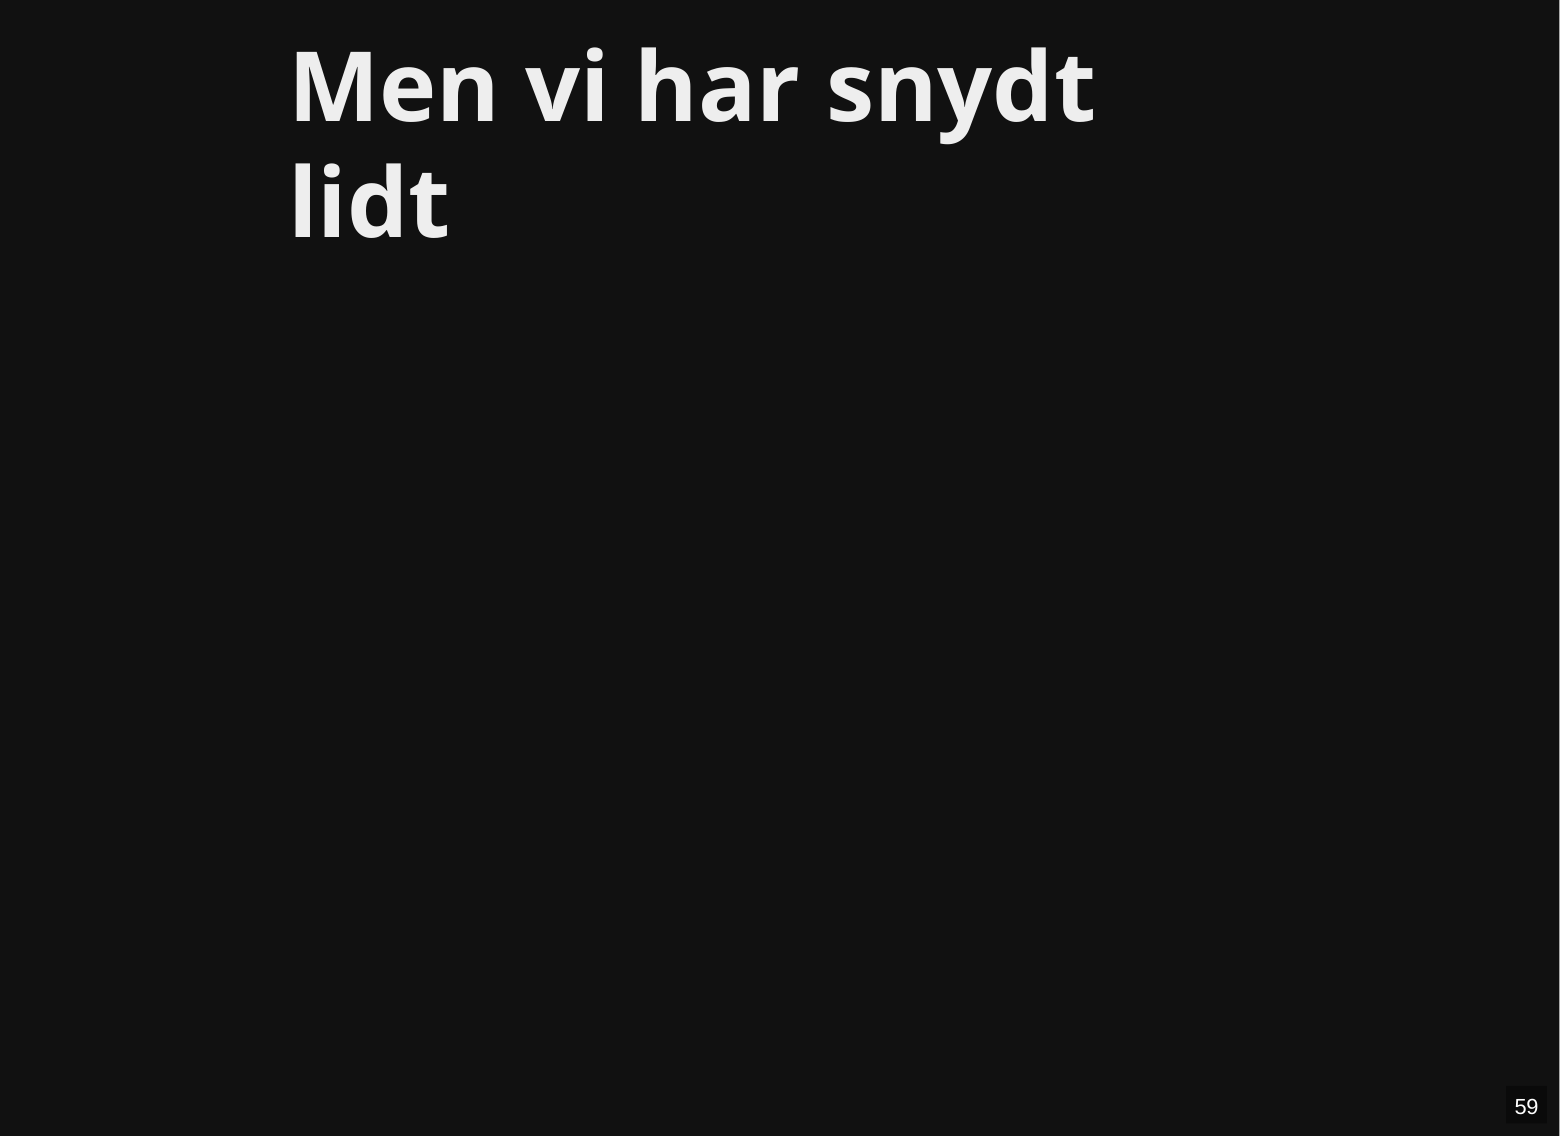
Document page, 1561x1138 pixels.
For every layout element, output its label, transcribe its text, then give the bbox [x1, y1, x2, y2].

text_box Men vi har snydt lidt [288, 24, 1171, 138]
text_box [1506, 1085, 1547, 1124]
text_box [0, 0, 1560, 1136]
text_box 59 [1514, 1092, 1539, 1117]
